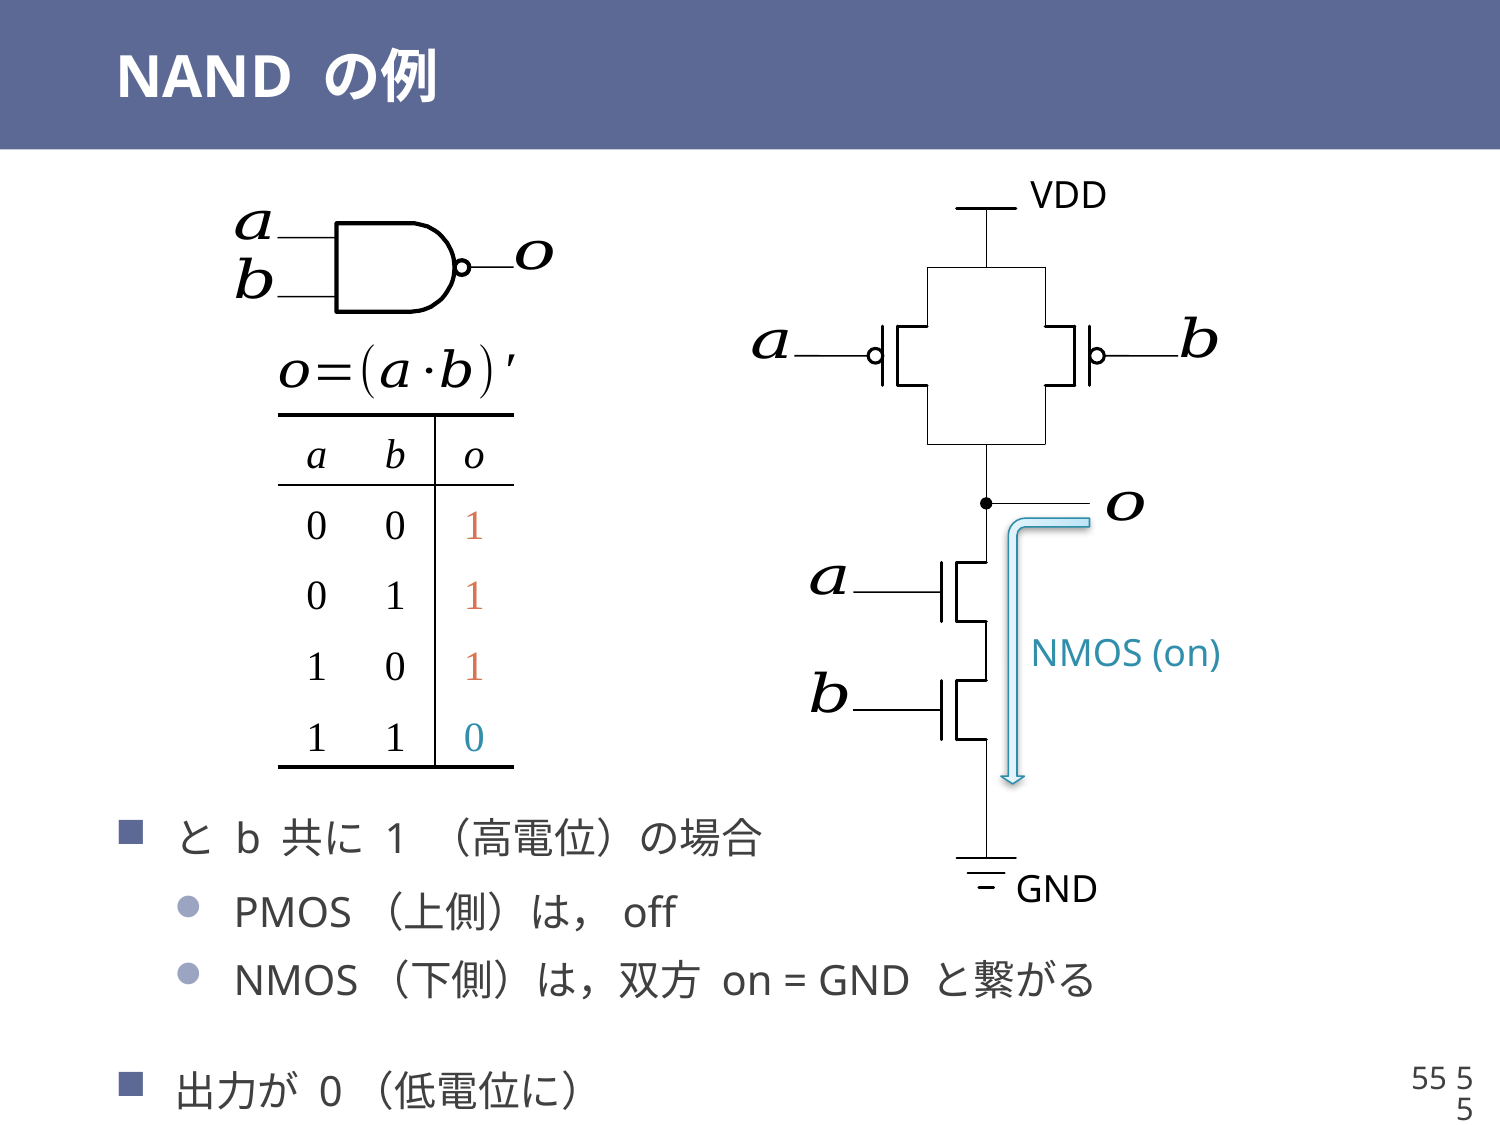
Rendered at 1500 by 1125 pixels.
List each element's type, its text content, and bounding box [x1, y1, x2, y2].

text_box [1044, 325, 1105, 386]
table_cell 1 [436, 556, 514, 626]
table_cell 1 [436, 626, 514, 697]
text_box [927, 267, 1044, 326]
picture [321, 207, 500, 327]
table_cell 1 [278, 697, 356, 765]
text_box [941, 562, 987, 622]
text_box [927, 387, 1040, 445]
title NAND の例 [100, 0, 1500, 150]
slide_number 55 [1440, 1049, 1500, 1110]
text_box GND [1000, 857, 1046, 917]
text_box NMOS (on) [1022, 621, 1060, 681]
table_cell 0 [356, 486, 434, 556]
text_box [867, 325, 928, 386]
text_box [1000, 517, 1091, 785]
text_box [941, 680, 987, 740]
table_header a [278, 417, 356, 484]
text_box VDD [1015, 163, 1060, 223]
table_cell 1 [436, 486, 514, 556]
table_header o [436, 417, 514, 484]
table_cell 0 [436, 697, 514, 765]
table_cell 1 [356, 556, 434, 626]
table_header b [356, 417, 434, 484]
table_cell 1 [356, 697, 434, 765]
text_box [956, 857, 1016, 888]
table_cell 0 [278, 486, 356, 556]
table_cell 0 [278, 556, 356, 626]
table_cell 0 [356, 626, 434, 697]
table_cell 1 [278, 626, 356, 697]
